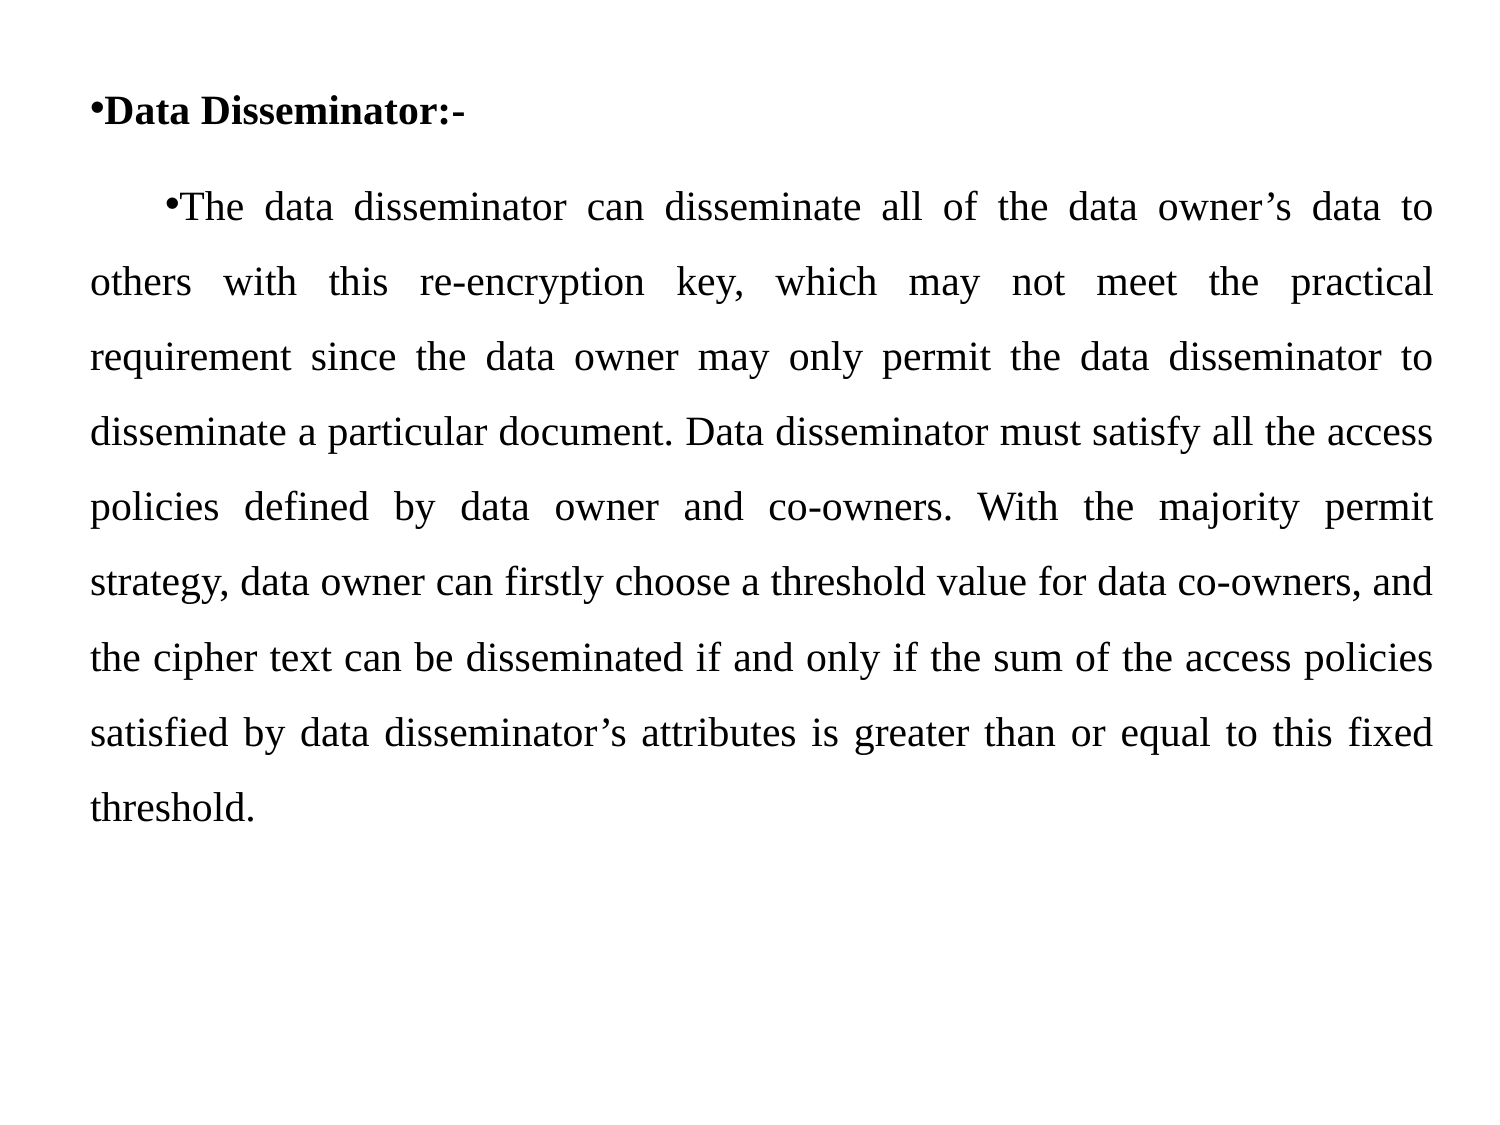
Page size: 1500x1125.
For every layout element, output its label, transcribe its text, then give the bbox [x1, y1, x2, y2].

list Data Disseminator:- The data disseminator can disseminate all of the data owner’s data to others with this re-encryption key, which may not meet the practical requirement since the data owner may only permit the data disseminator to disseminate a particular document. Data disseminator must satisfy all the access policies defined by data owner and co-owners. With the majority permit strategy, data owner can firstly choose a threshold value for data co-owners, and the cipher text can be disseminated if and only if the sum of the access policies satisfied by data disseminator’s attributes is greater than or equal to this fixed threshold. [75, 50, 1450, 1125]
